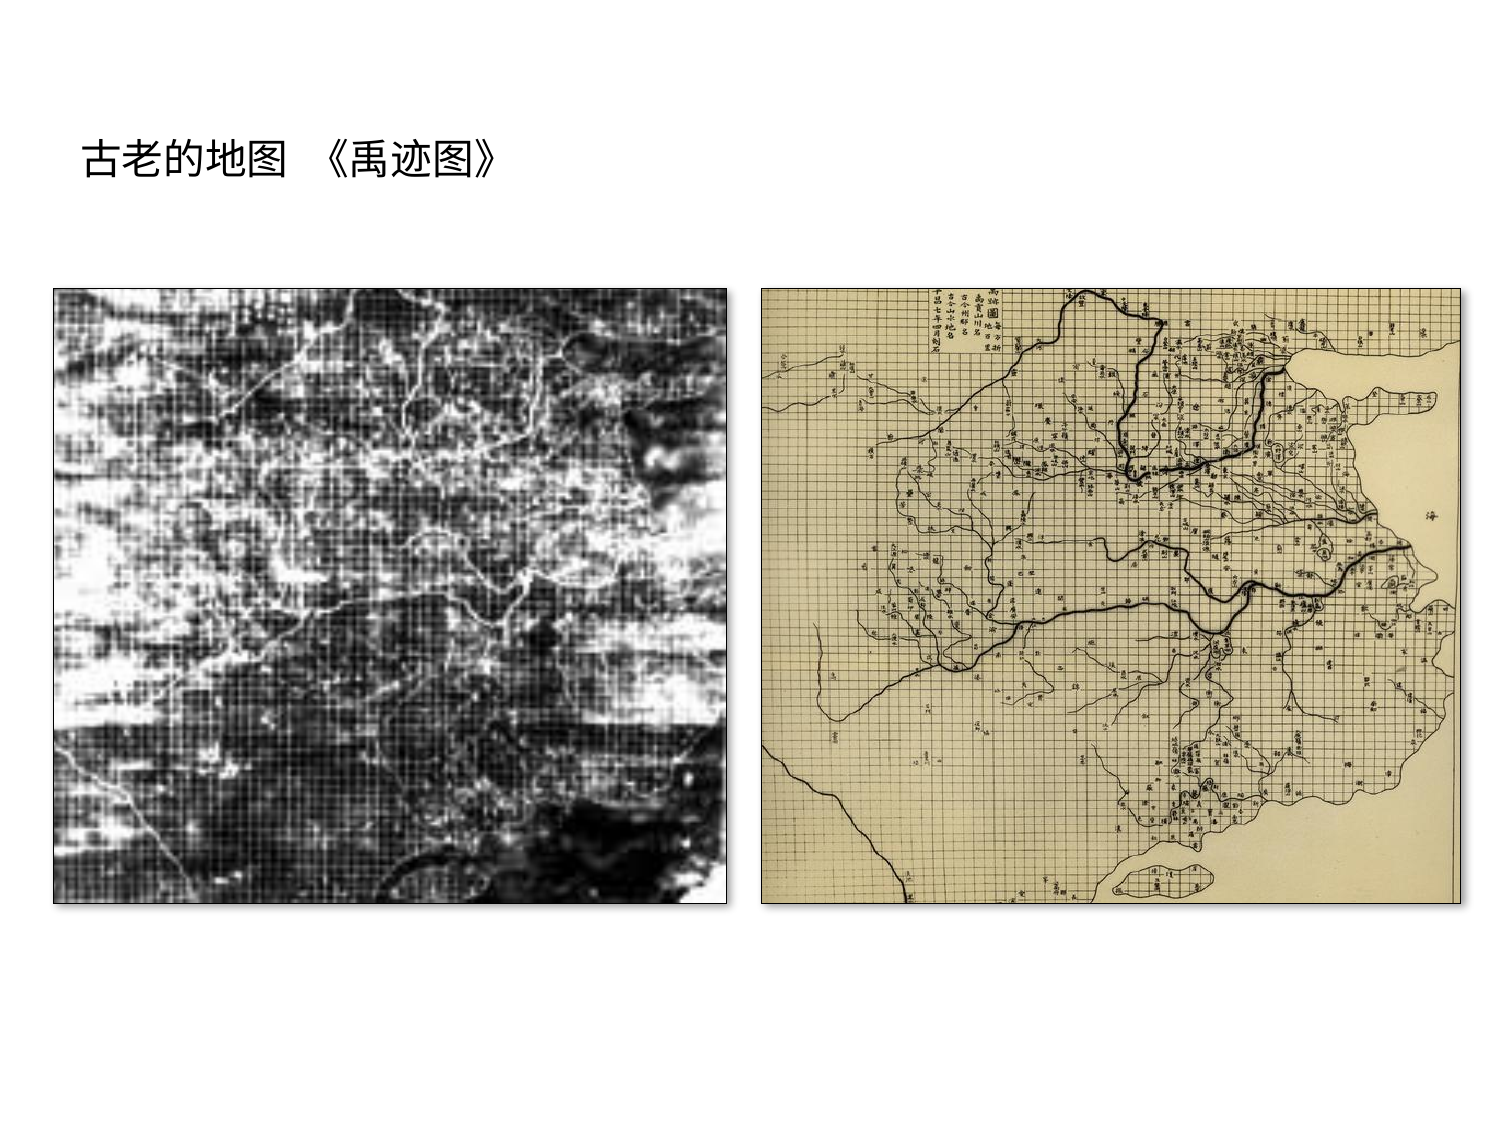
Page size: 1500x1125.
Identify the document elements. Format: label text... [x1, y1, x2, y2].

title 古老的地图 《禹迹图》 [64, 125, 559, 244]
picture [761, 288, 1462, 904]
picture [52, 288, 727, 904]
